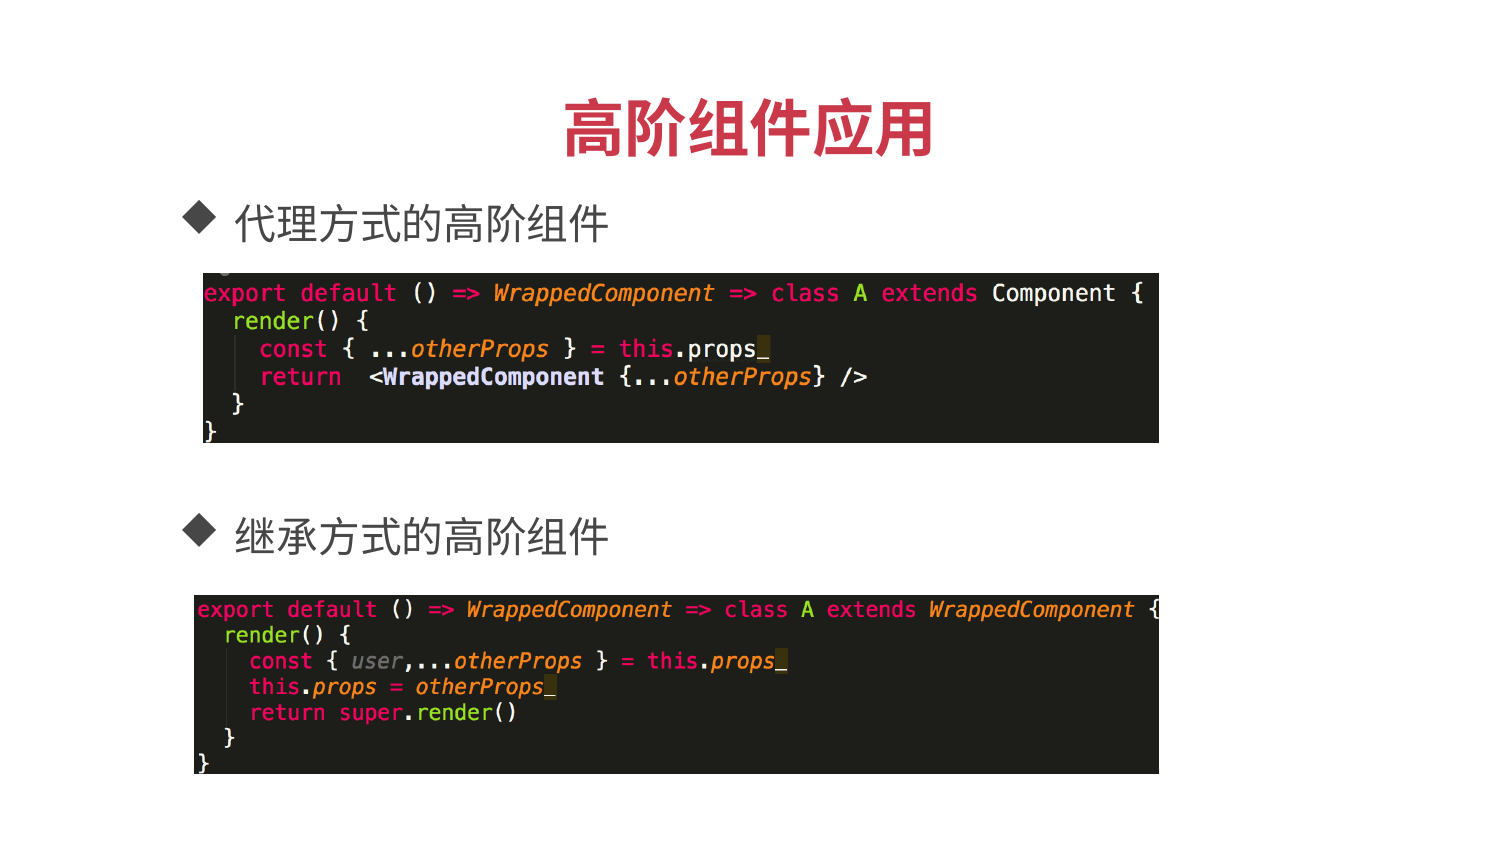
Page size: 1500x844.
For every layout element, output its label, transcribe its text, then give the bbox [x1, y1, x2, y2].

text_box 高阶组件应用 [547, 81, 953, 172]
text_box 代理方式的高阶组件 [88, 190, 1494, 256]
picture [203, 273, 1159, 443]
text_box 继承方式的高阶组件 [88, 503, 1494, 569]
picture [194, 595, 1159, 774]
